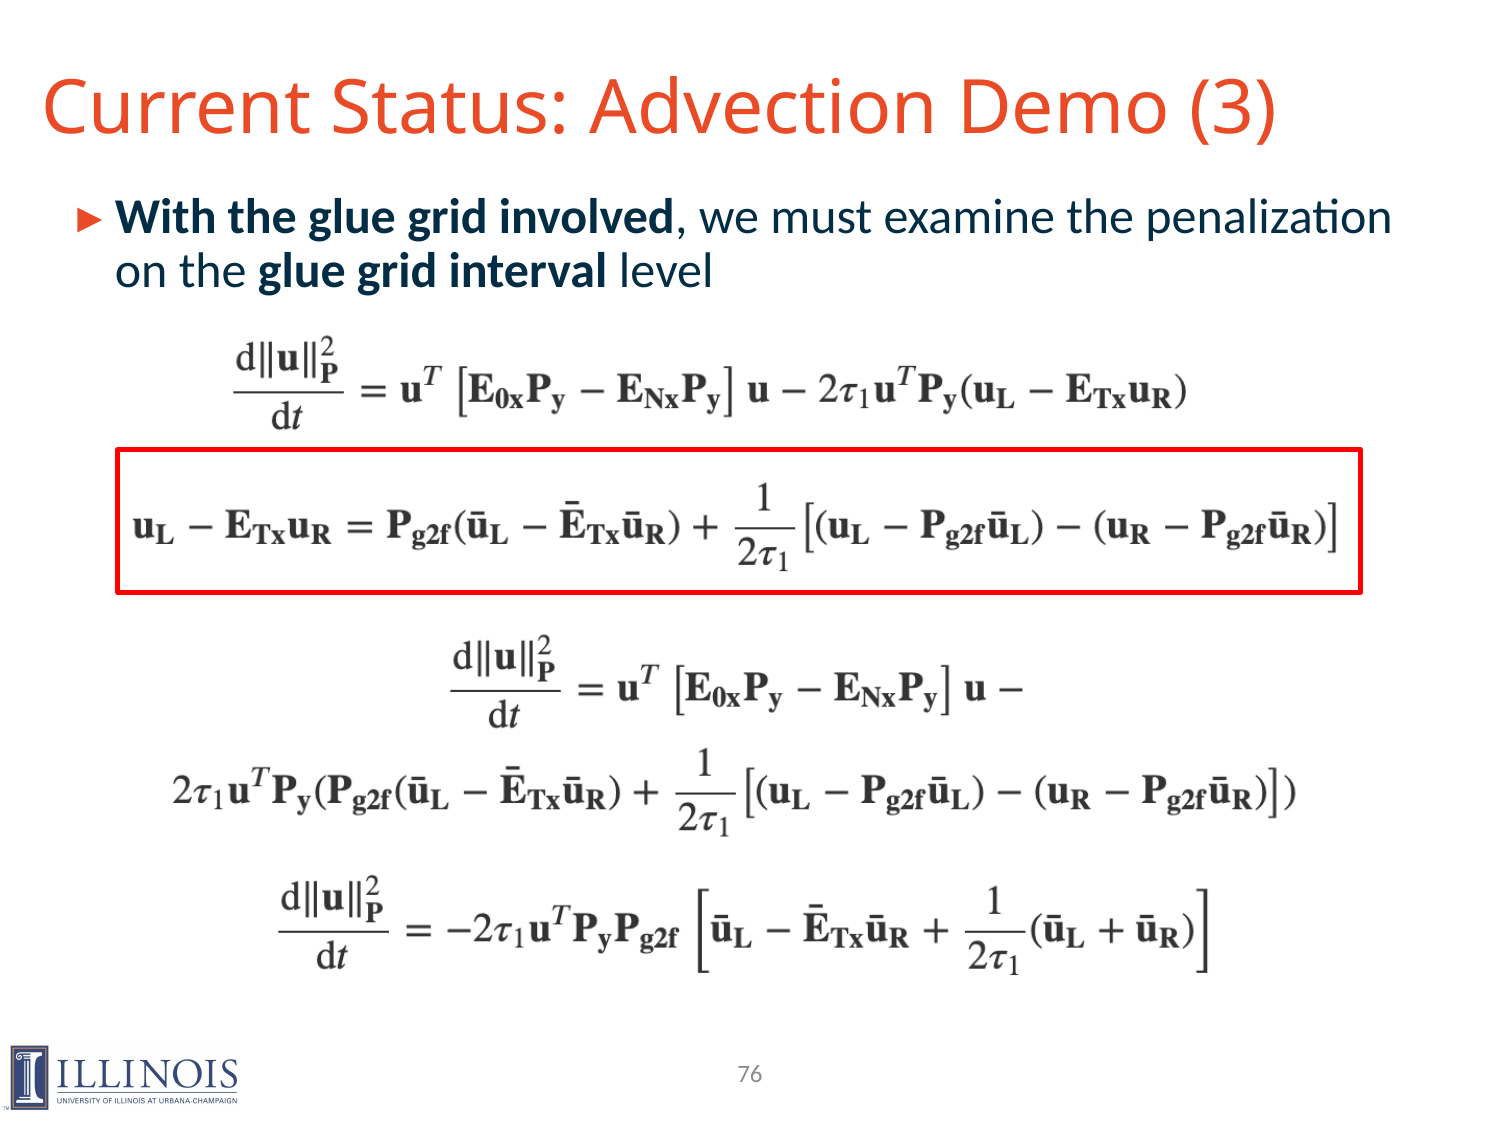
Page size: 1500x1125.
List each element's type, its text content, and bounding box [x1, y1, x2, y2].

picture [0, 1042, 241, 1113]
title Current Status: Advection Demo (3) [26, 36, 1438, 183]
text_box With the glue grid involved, we must examine the penalization on the glue grid interval level [62, 182, 1438, 1016]
picture [169, 625, 1309, 847]
picture [224, 326, 1209, 444]
slide_number 76 [718, 1042, 782, 1103]
picture [120, 452, 1358, 590]
picture [270, 857, 1230, 994]
